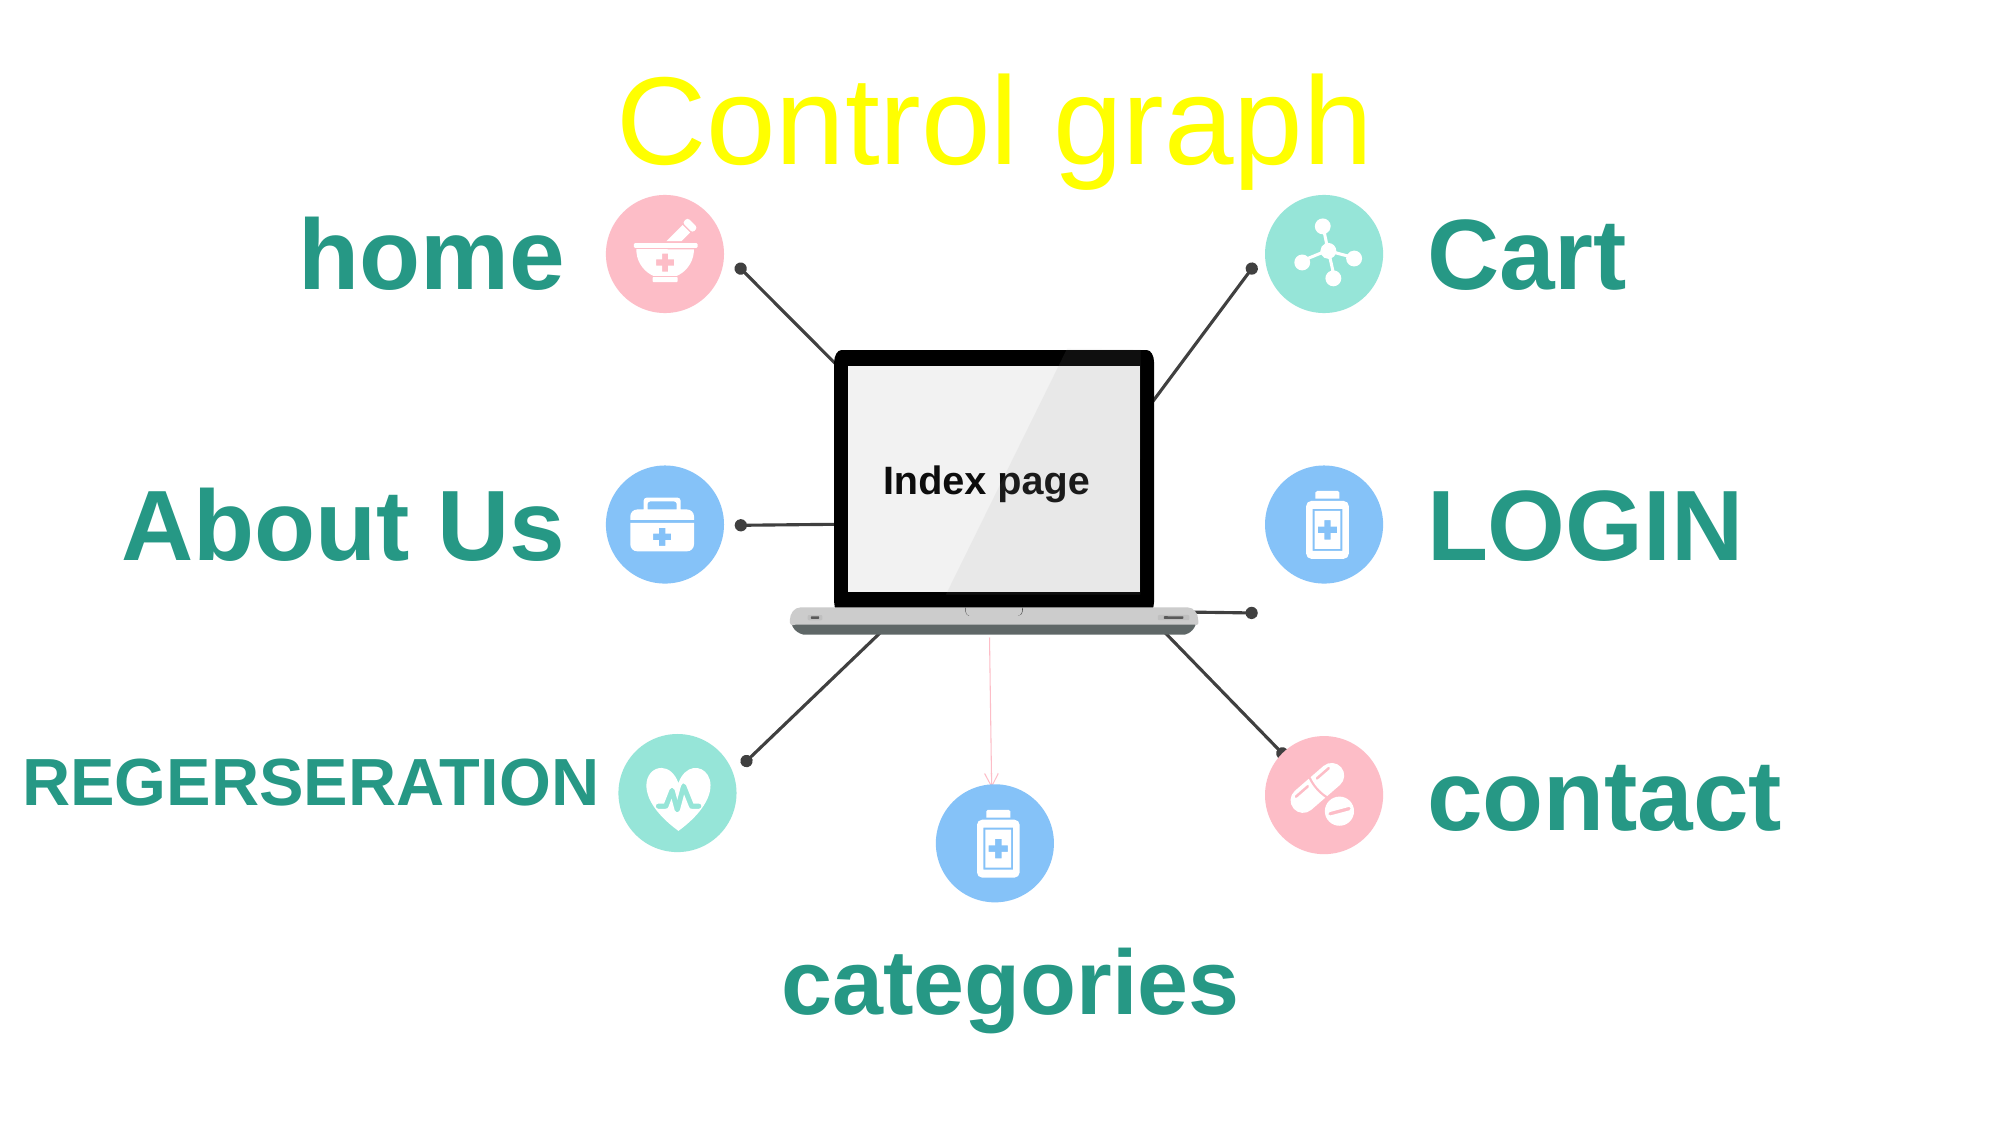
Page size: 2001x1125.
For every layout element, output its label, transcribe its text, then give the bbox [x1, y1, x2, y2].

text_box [990, 268, 1278, 763]
text_box [617, 732, 738, 854]
text_box contact [1412, 723, 1863, 858]
text_box [604, 193, 726, 315]
text_box [645, 766, 712, 833]
text_box About Us [92, 452, 580, 588]
text_box [629, 496, 696, 553]
text_box [632, 217, 699, 284]
text_box [1305, 489, 1350, 560]
text_box [1323, 795, 1356, 827]
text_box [740, 268, 990, 762]
text_box [934, 783, 1055, 904]
text_box home [92, 182, 580, 317]
text_box [975, 808, 1021, 879]
text_box [1263, 735, 1385, 856]
text_box [1293, 217, 1364, 288]
list Control graph [0, 49, 1899, 169]
text_box [1289, 761, 1346, 814]
text_box REGERSERATION [0, 731, 615, 827]
text_box categories [766, 915, 1256, 1040]
text_box Cart [1412, 182, 1863, 437]
text_box [604, 464, 726, 585]
text_box [1263, 193, 1385, 315]
text_box LOGIN [1412, 452, 1863, 588]
text_box [1278, 464, 1385, 585]
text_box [788, 347, 1200, 636]
